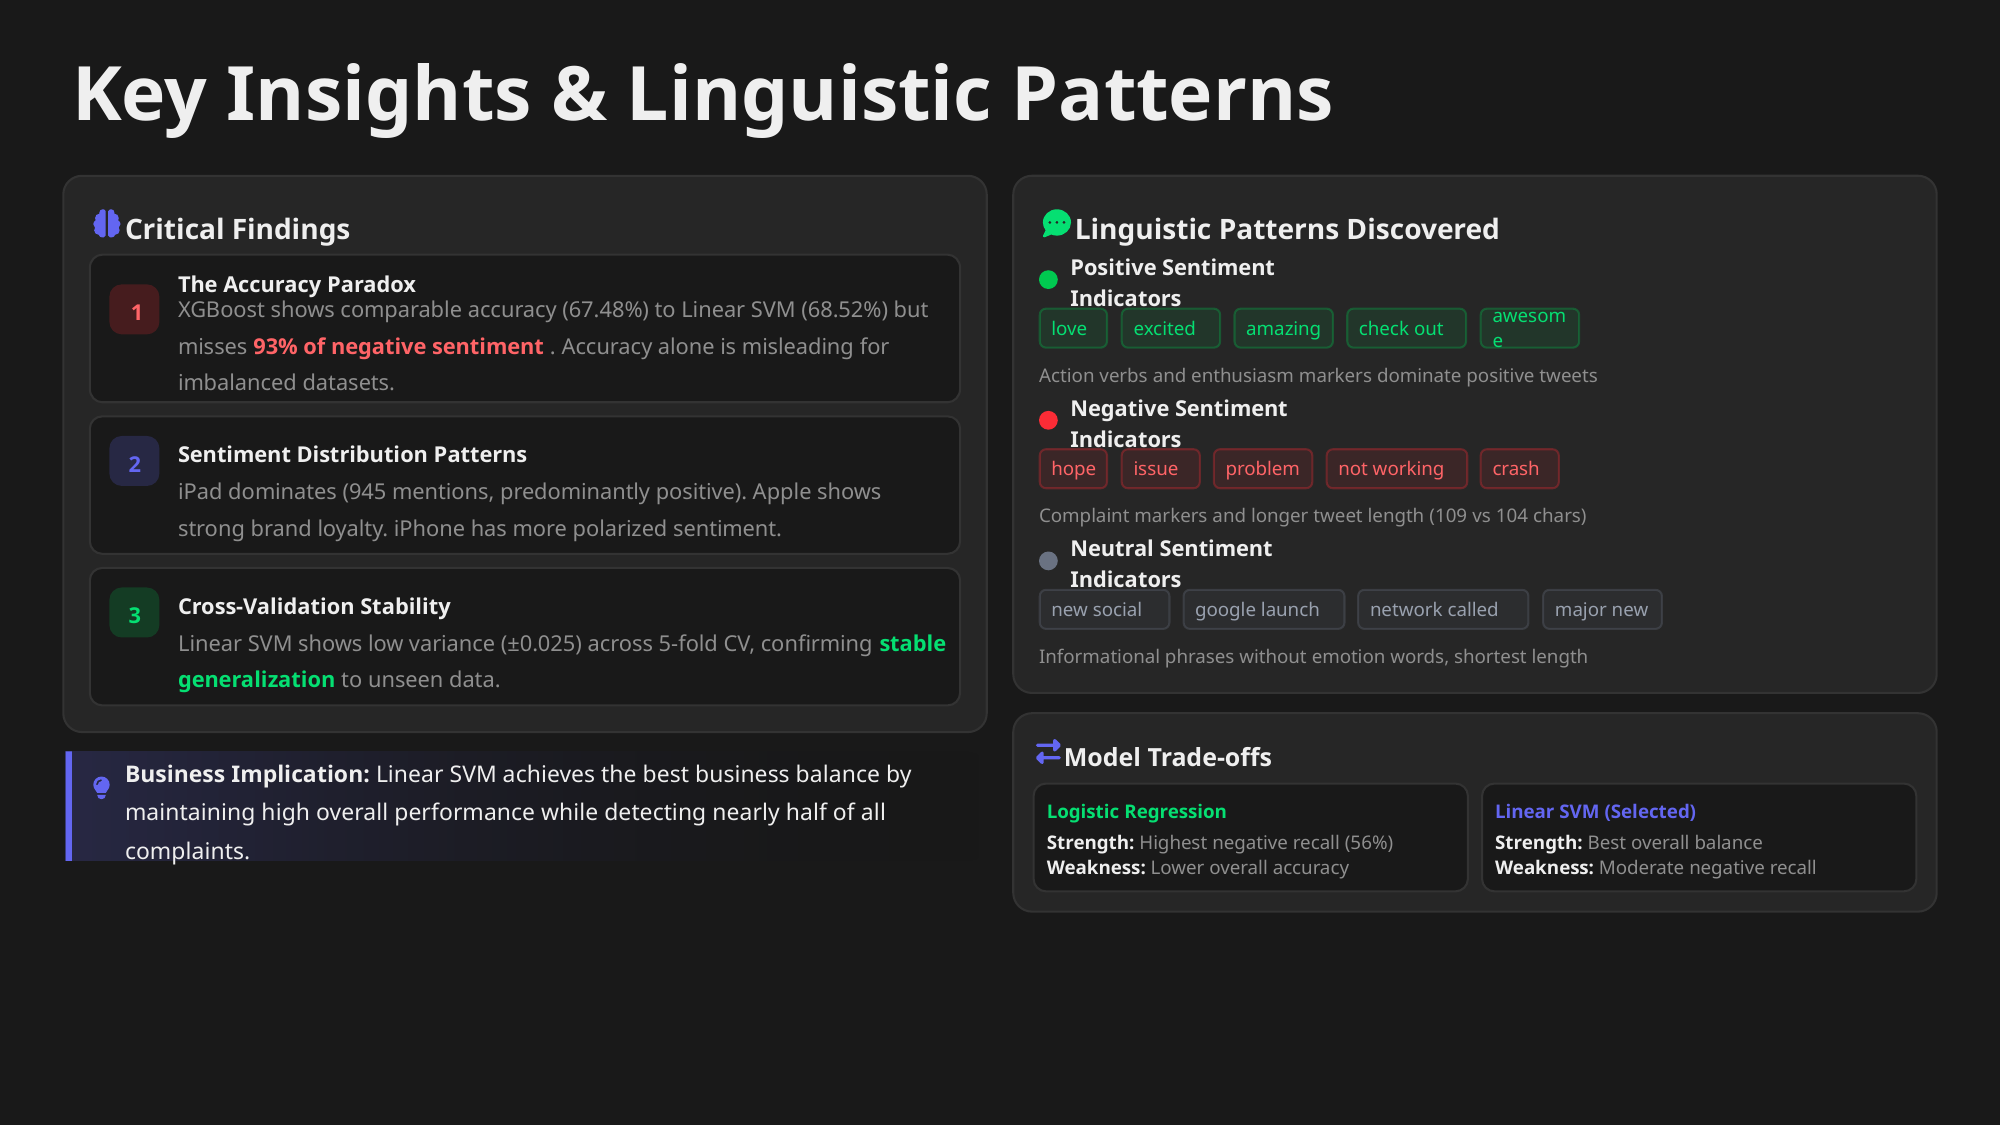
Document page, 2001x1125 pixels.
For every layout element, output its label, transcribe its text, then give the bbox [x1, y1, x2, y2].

text_box 1 [130, 293, 148, 325]
text_box issue [1120, 448, 1207, 486]
text_box major new [1542, 589, 1669, 627]
text_box [1035, 739, 1061, 752]
text_box [1039, 551, 1058, 571]
text_box Key Insights & Linguistic Patterns [72, 65, 1505, 128]
text_box Strength: Highest negative recall (56%) [1046, 828, 1464, 853]
text_box iPad dominates (945 mentions, predominantly positive). Apple shows strong brand loyalty. iPhone has more polarized sentiment. [178, 473, 950, 535]
text_box excited [1120, 307, 1228, 346]
text_box [93, 776, 110, 793]
text_box Informational phrases without emotion words, shortest length [1039, 642, 1921, 668]
text_box Neutral Sentiment Indicators [1070, 545, 1352, 577]
text_box The Accuracy Paradox [178, 265, 952, 297]
text_box not working [1325, 448, 1475, 486]
text_box hope [1039, 448, 1114, 486]
text_box Sentiment Distribution Patterns [178, 435, 952, 468]
text_box [108, 209, 121, 238]
text_box Logistic Regression [1046, 796, 1464, 822]
text_box [65, 751, 72, 861]
text_box Linguistic Patterns Discovered [1074, 201, 1925, 246]
text_box [1013, 175, 1937, 693]
text_box [1039, 410, 1058, 430]
text_box problem [1213, 448, 1320, 486]
text_box [97, 794, 106, 800]
text_box [1036, 751, 1061, 764]
text_box Linear SVM (Selected) [1495, 796, 1913, 822]
text_box check out [1346, 307, 1474, 346]
text_box Business Implication: Linear SVM achieves the best business balance by maintaining high overall performance while detecting nearly half of all complaints. [125, 770, 980, 843]
text_box awesome [1479, 307, 1587, 346]
text_box crash [1479, 448, 1566, 486]
text_box XGBoost shows comparable accuracy (67.48%) to Linear SVM (68.52%) but misses 93% of negative sentiment . Accuracy alone is misleading for imbalanced datasets. [178, 309, 950, 371]
text_box 3 [128, 596, 152, 629]
text_box [72, 751, 988, 861]
text_box [93, 209, 106, 238]
text_box Weakness: Lower overall accuracy [1046, 853, 1464, 879]
text_box new social [1039, 589, 1177, 627]
text_box Linear SVM shows low variance (±0.025) across 5-fold CV, confirming stable generalization to unseen data. [178, 624, 950, 686]
text_box 2 [128, 445, 151, 477]
text_box Complaint markers and longer tweet length (109 vs 104 chars) [1039, 501, 1921, 527]
text_box Negative Sentiment Indicators [1070, 404, 1366, 436]
text_box Positive Sentiment Indicators [1070, 264, 1355, 296]
text_box [1042, 209, 1072, 238]
text_box love [1039, 307, 1114, 346]
text_box [89, 254, 961, 403]
text_box [89, 416, 961, 554]
text_box [89, 567, 961, 706]
text_box [1482, 783, 1917, 892]
text_box Critical Findings [125, 201, 975, 246]
text_box [109, 435, 160, 486]
text_box [63, 175, 987, 733]
text_box google launch [1182, 589, 1352, 627]
text_box Weakness: Moderate negative recall [1495, 853, 1913, 879]
text_box Action verbs and enthusiasm markers dominate positive tweets [1039, 360, 1921, 386]
text_box [1033, 783, 1468, 892]
text_box [1013, 713, 1937, 912]
text_box Strength: Best overall balance [1495, 828, 1913, 853]
text_box Cross-Validation Stability [178, 587, 952, 619]
text_box [109, 284, 160, 335]
text_box Model Trade-offs [1063, 732, 1930, 771]
text_box [109, 587, 160, 638]
text_box amazing [1233, 307, 1340, 346]
text_box network called [1357, 589, 1536, 627]
text_box [1039, 270, 1058, 290]
